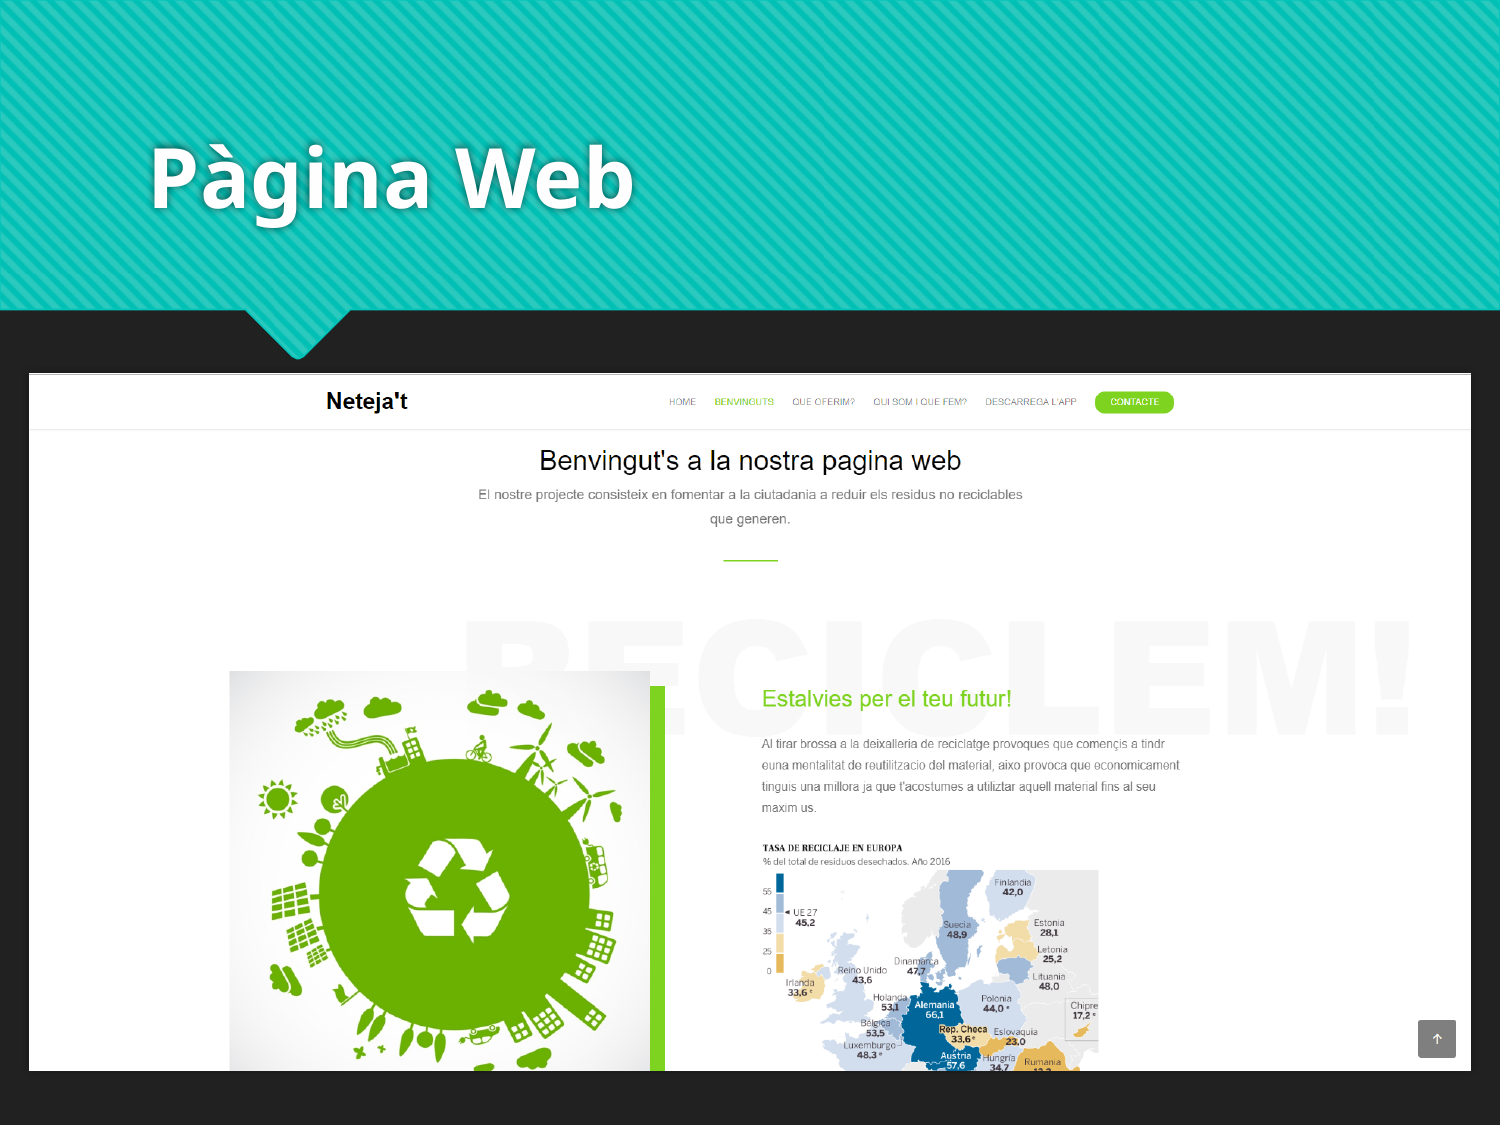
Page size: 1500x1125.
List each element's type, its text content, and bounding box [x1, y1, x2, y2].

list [29, 373, 1471, 1071]
title Pàgina Web [132, 73, 1368, 233]
